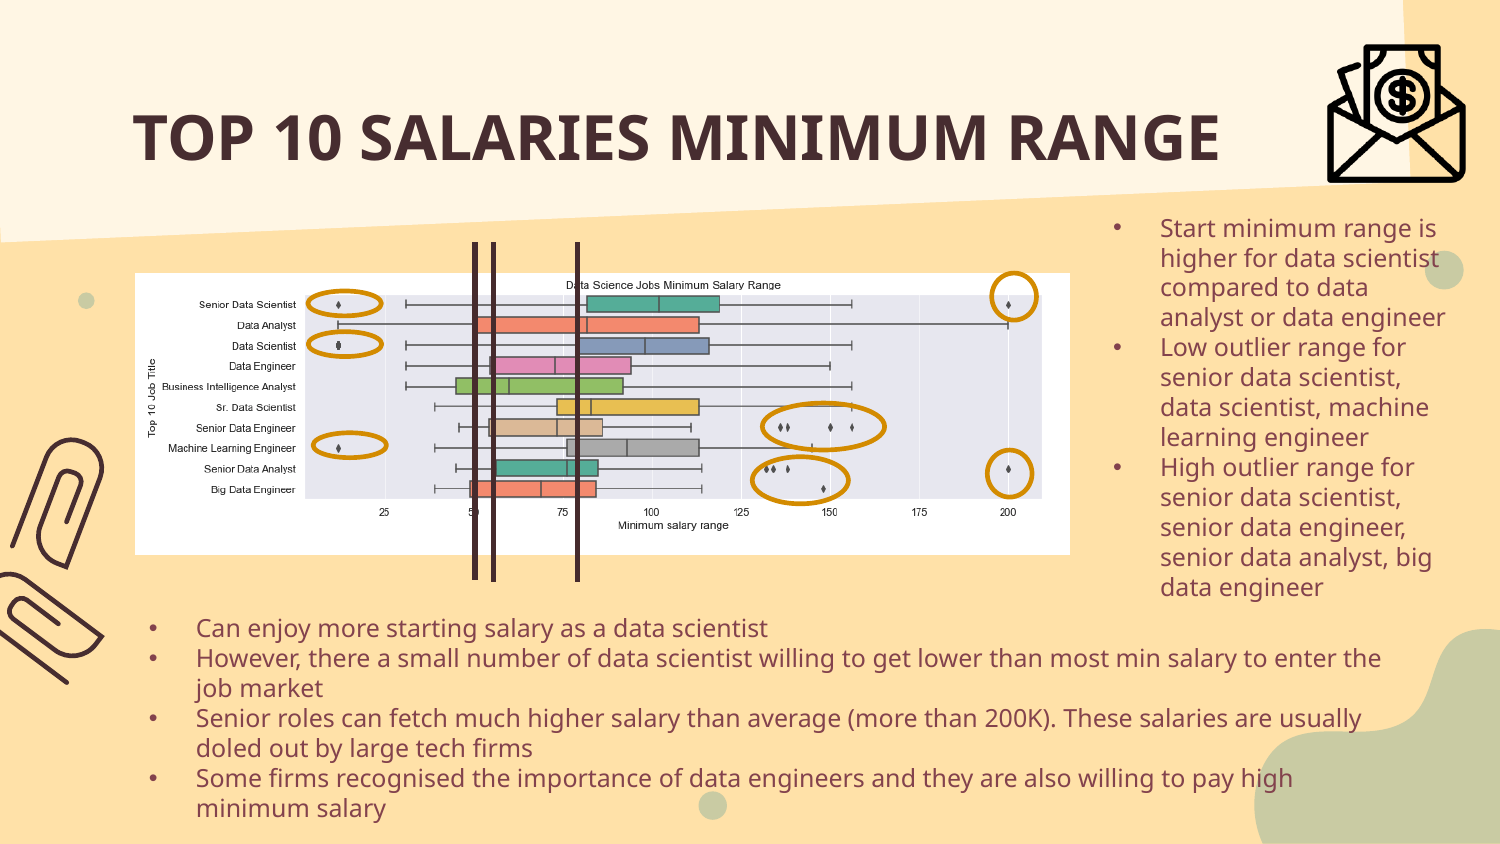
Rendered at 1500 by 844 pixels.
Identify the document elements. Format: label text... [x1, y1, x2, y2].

picture [476, 272, 492, 555]
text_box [0, 427, 130, 683]
picture [494, 272, 577, 555]
text_box Can enjoy more starting salary as a data scientist However, there a small number of data scientist willing to get lower than most min salary to enter the job market Senior roles can fetch much higher salary than average (more than 200K). These salaries are usually doled out by large tech firms Some firms recognised the importance of data engineers and they are also willing to pay high minimum salary [133, 597, 1419, 791]
text_box [0, 0, 1405, 243]
picture [135, 272, 474, 555]
picture [578, 272, 1071, 555]
title TOP 10 SALARIES MINIMUM RANGE [116, 88, 1322, 183]
picture [1327, 44, 1466, 183]
subtitle Start minimum range is higher for data scientist compared to data analyst or data engineer Low outlier range for senior data scientist, data scientist, machine learning engineer High outlier range for senior data scientist, senior data engineer, senior data analyst, big data engineer [1098, 197, 1471, 616]
